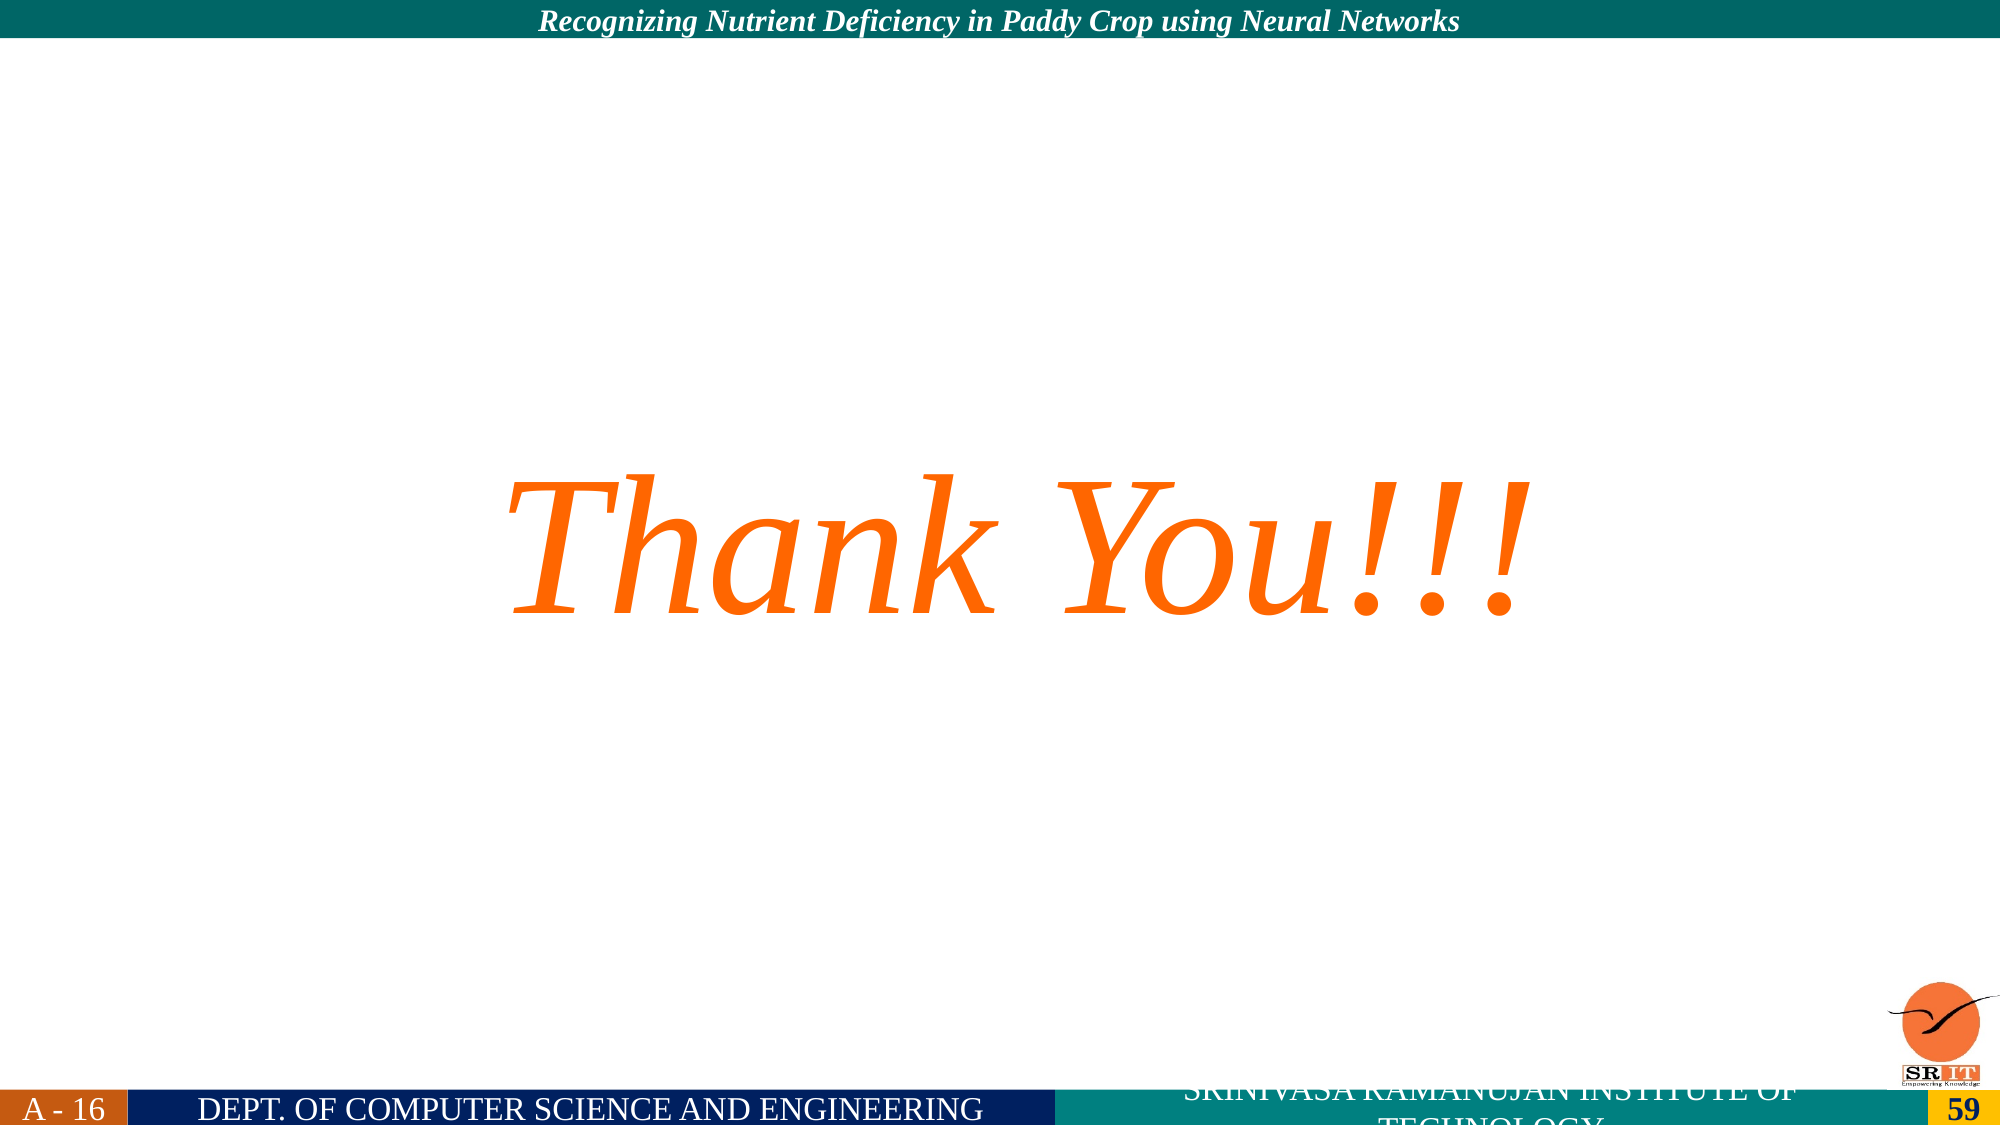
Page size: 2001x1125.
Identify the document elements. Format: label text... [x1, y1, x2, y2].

text_box Thank You!!! [431, 389, 1891, 662]
picture [1887, 977, 2000, 1090]
